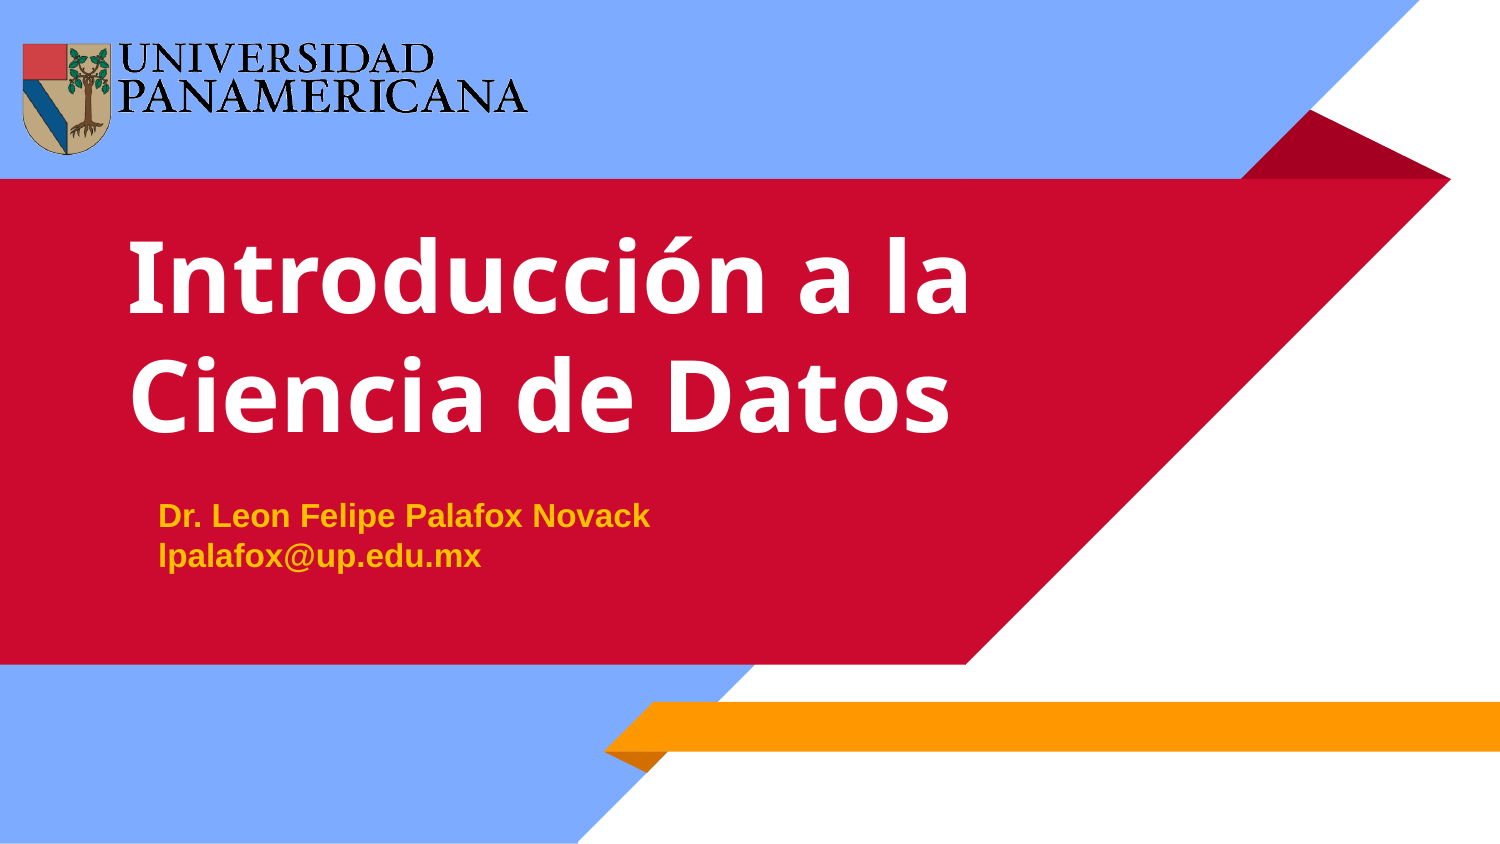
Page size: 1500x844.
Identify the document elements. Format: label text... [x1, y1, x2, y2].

picture [0, 22, 547, 180]
text_box Dr. Leon Felipe Palafox Novack lpalafox@up.edu.mx [143, 487, 742, 582]
title Introducción a la Ciencia de Datos [112, 178, 994, 488]
